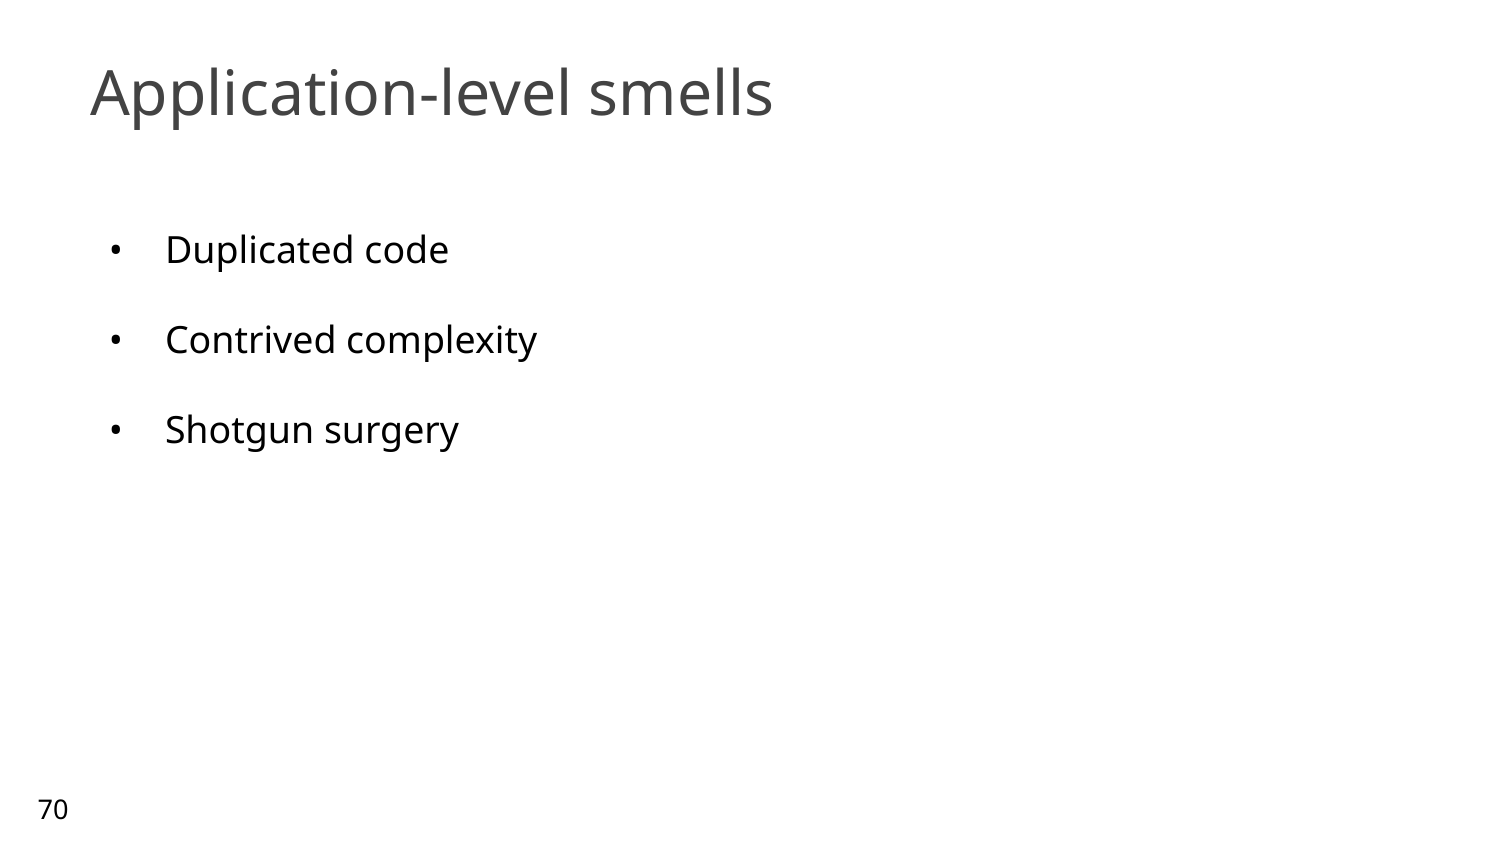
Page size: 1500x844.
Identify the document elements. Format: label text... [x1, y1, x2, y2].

title Application-level smells [75, 33, 1425, 148]
slide_number 70 [22, 795, 113, 825]
list Duplicated code Contrived complexity Shotgun surgery [75, 166, 1343, 692]
